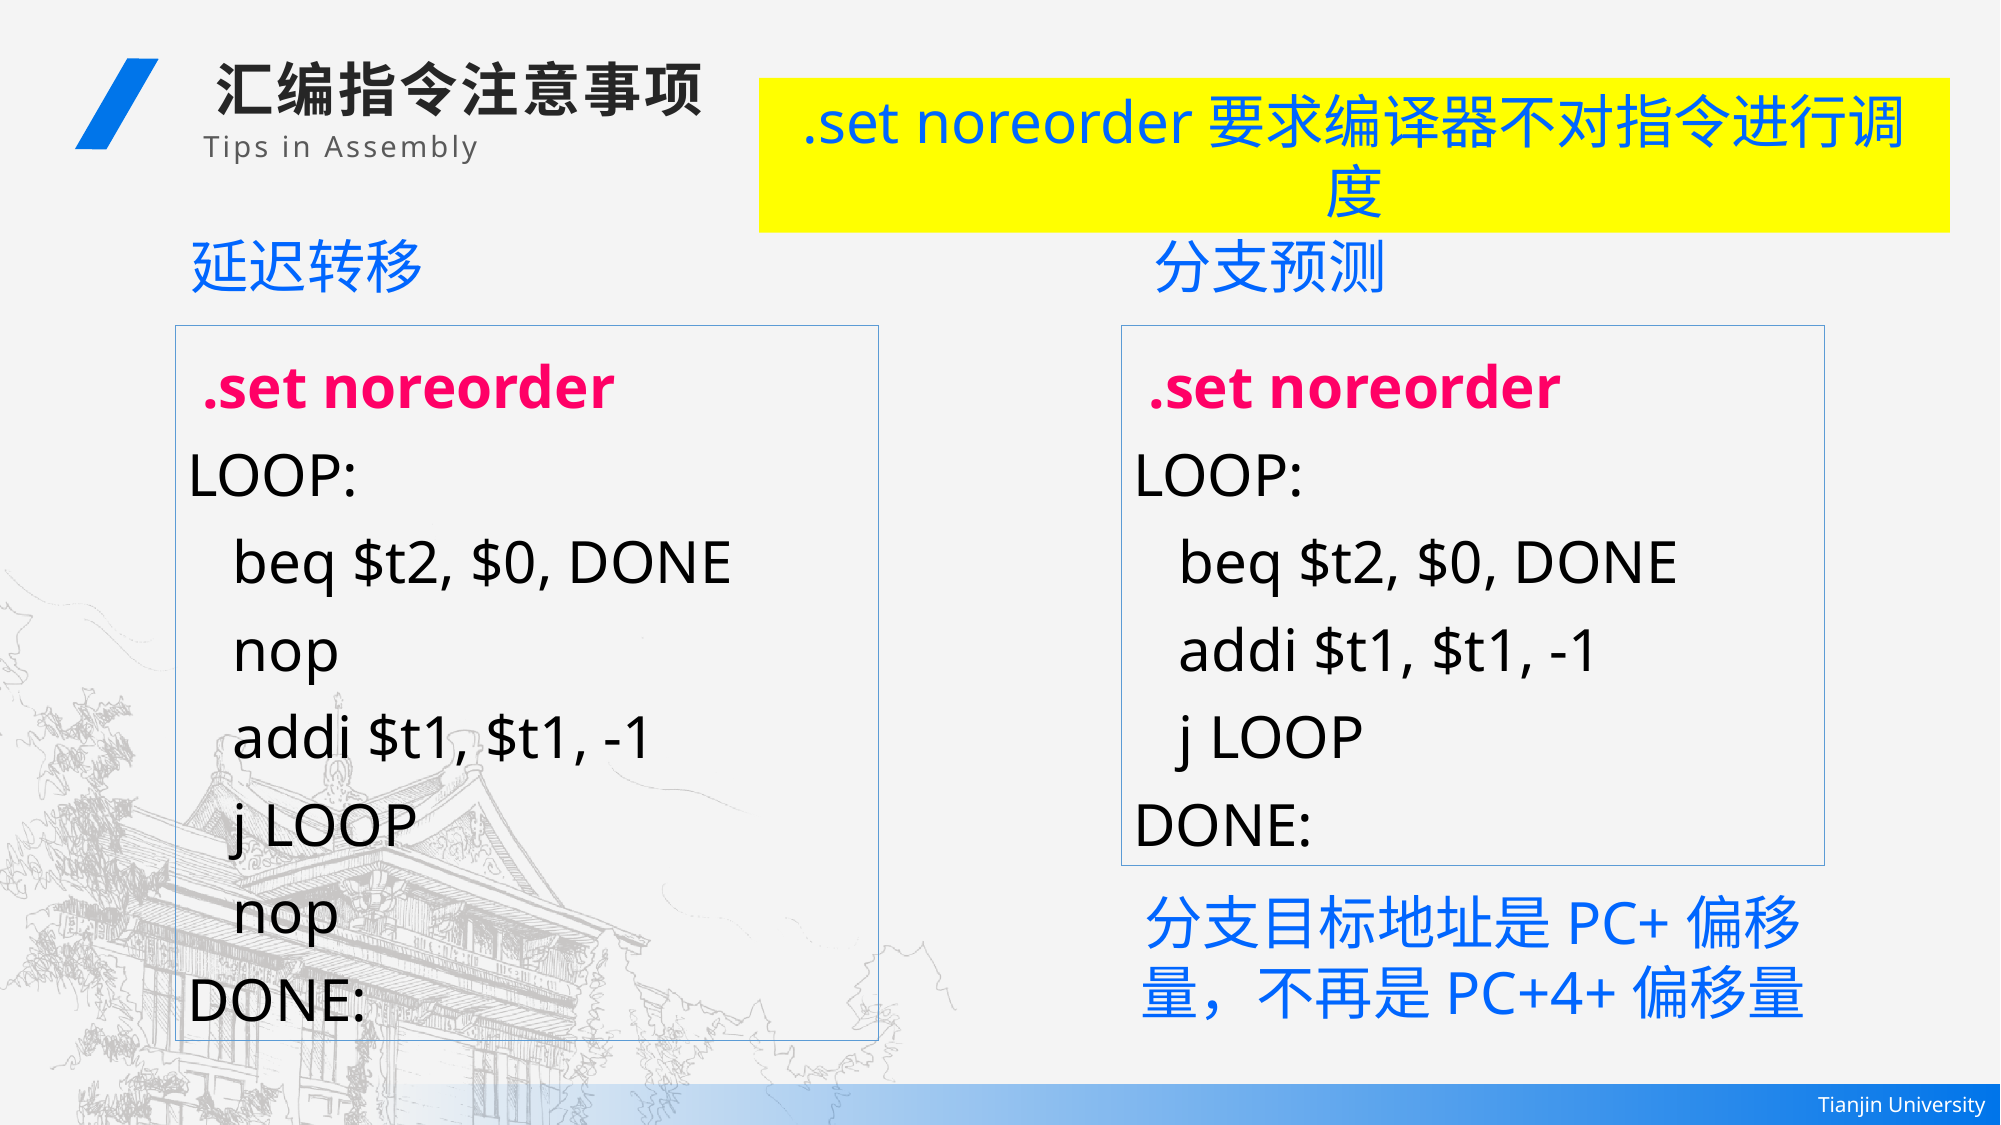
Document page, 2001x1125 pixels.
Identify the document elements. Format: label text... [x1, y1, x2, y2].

text_box 分支预测 [1121, 233, 1419, 308]
text_box 分支目标地址是PC+偏移量，不再是PC+4+偏移量 [1121, 879, 1825, 1034]
text_box 延迟转移 [158, 223, 456, 308]
text_box .set noreorder LOOP: beq $t2, $0, DONE addi $t1, $t1, -1 j LOOP DONE: [1121, 325, 1825, 866]
text_box .set noreorder要求编译器不对指令进行调度 [759, 77, 1950, 233]
text_box [74, 105, 100, 150]
text_box .set noreorder LOOP: beq $t2, $0, DONE nop addi $t1, $t1, -1 j LOOP nop DONE: [175, 325, 879, 1041]
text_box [100, 45, 724, 172]
